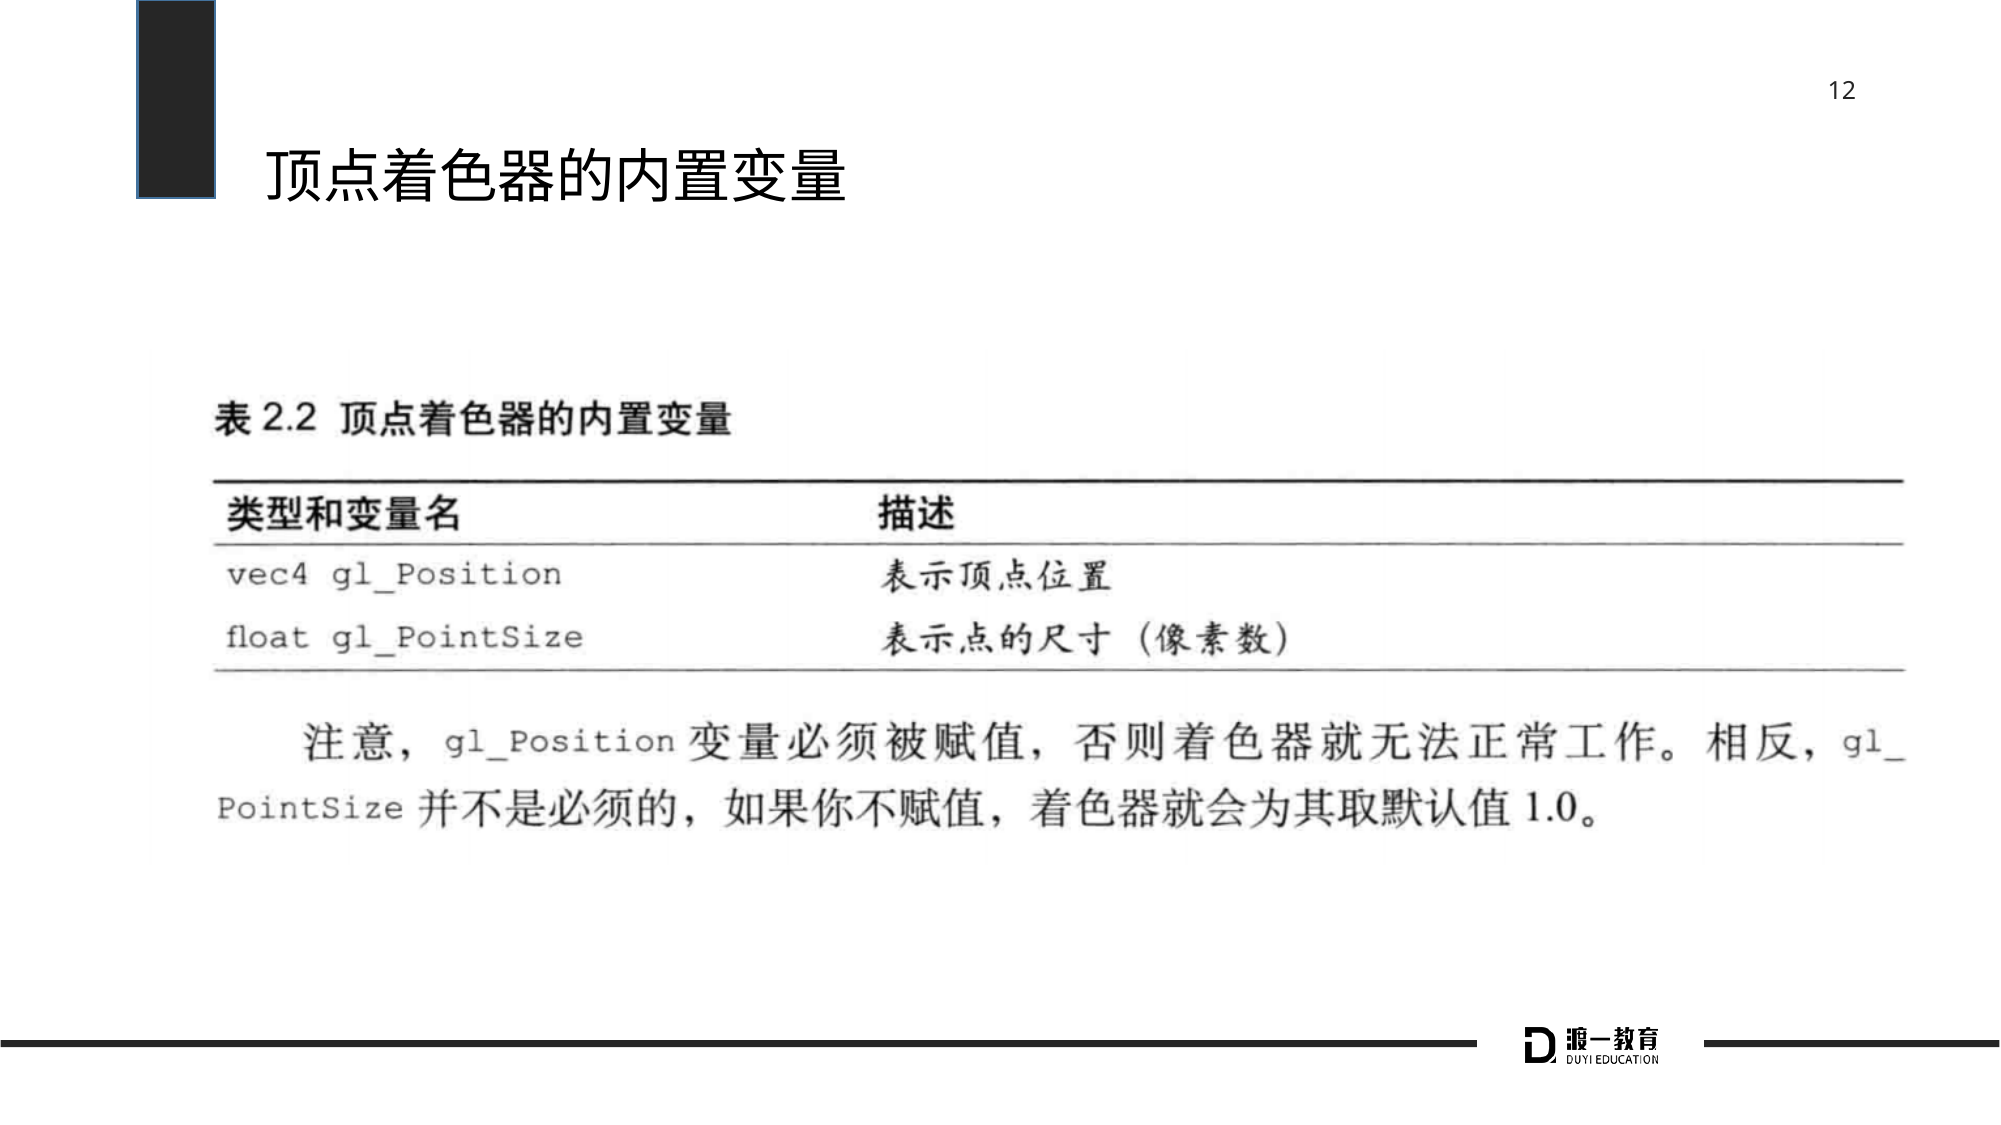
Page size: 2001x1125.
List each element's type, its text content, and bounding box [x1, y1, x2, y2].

title 顶点着色器的内置变量 [249, 93, 1750, 218]
picture [128, 349, 1981, 865]
picture [1502, 1008, 1679, 1081]
